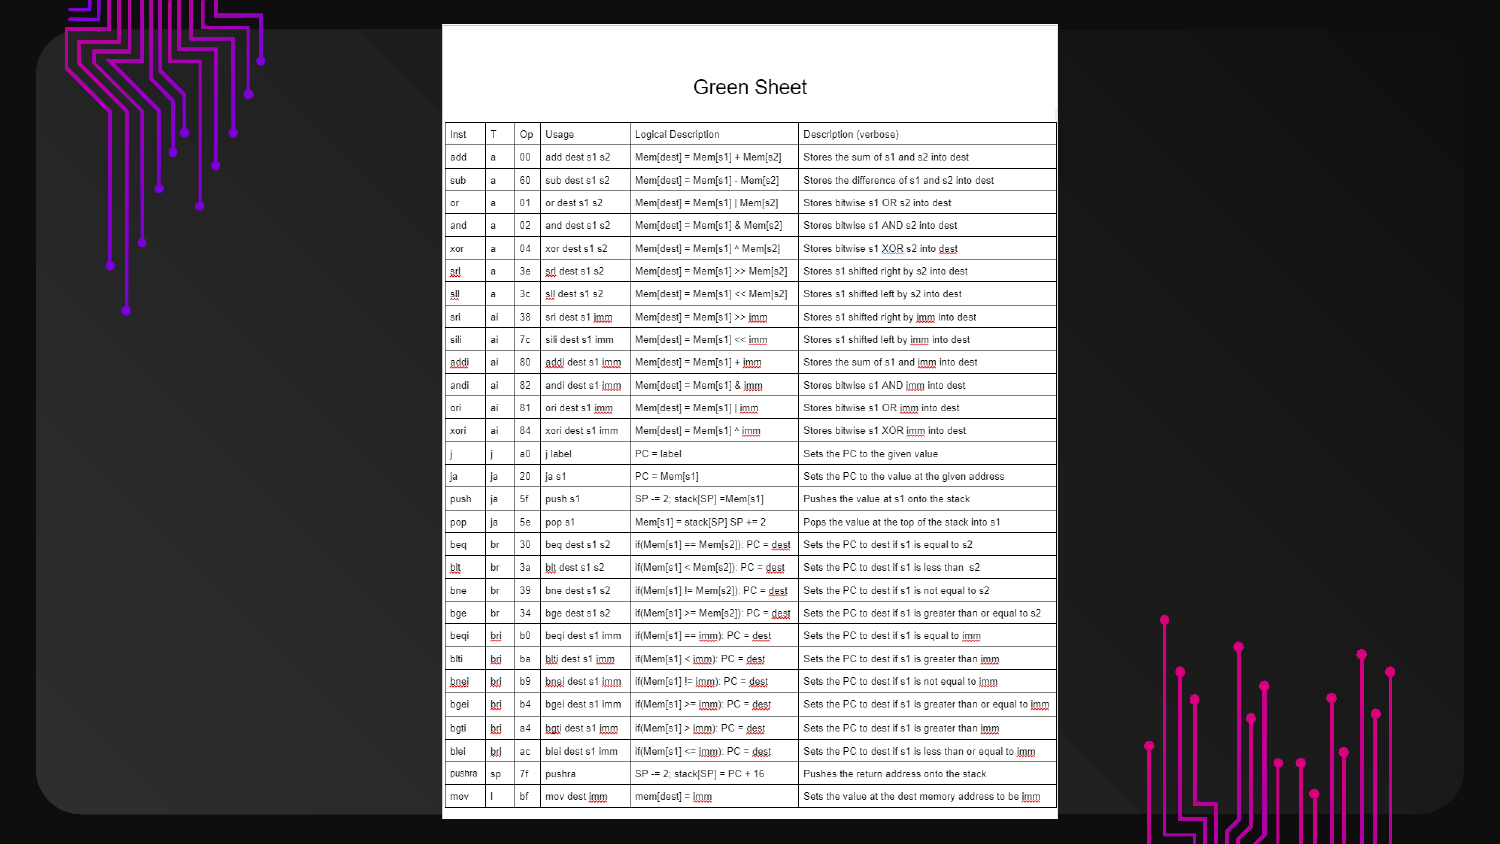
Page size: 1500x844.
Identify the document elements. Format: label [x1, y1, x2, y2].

picture [442, 24, 1058, 819]
